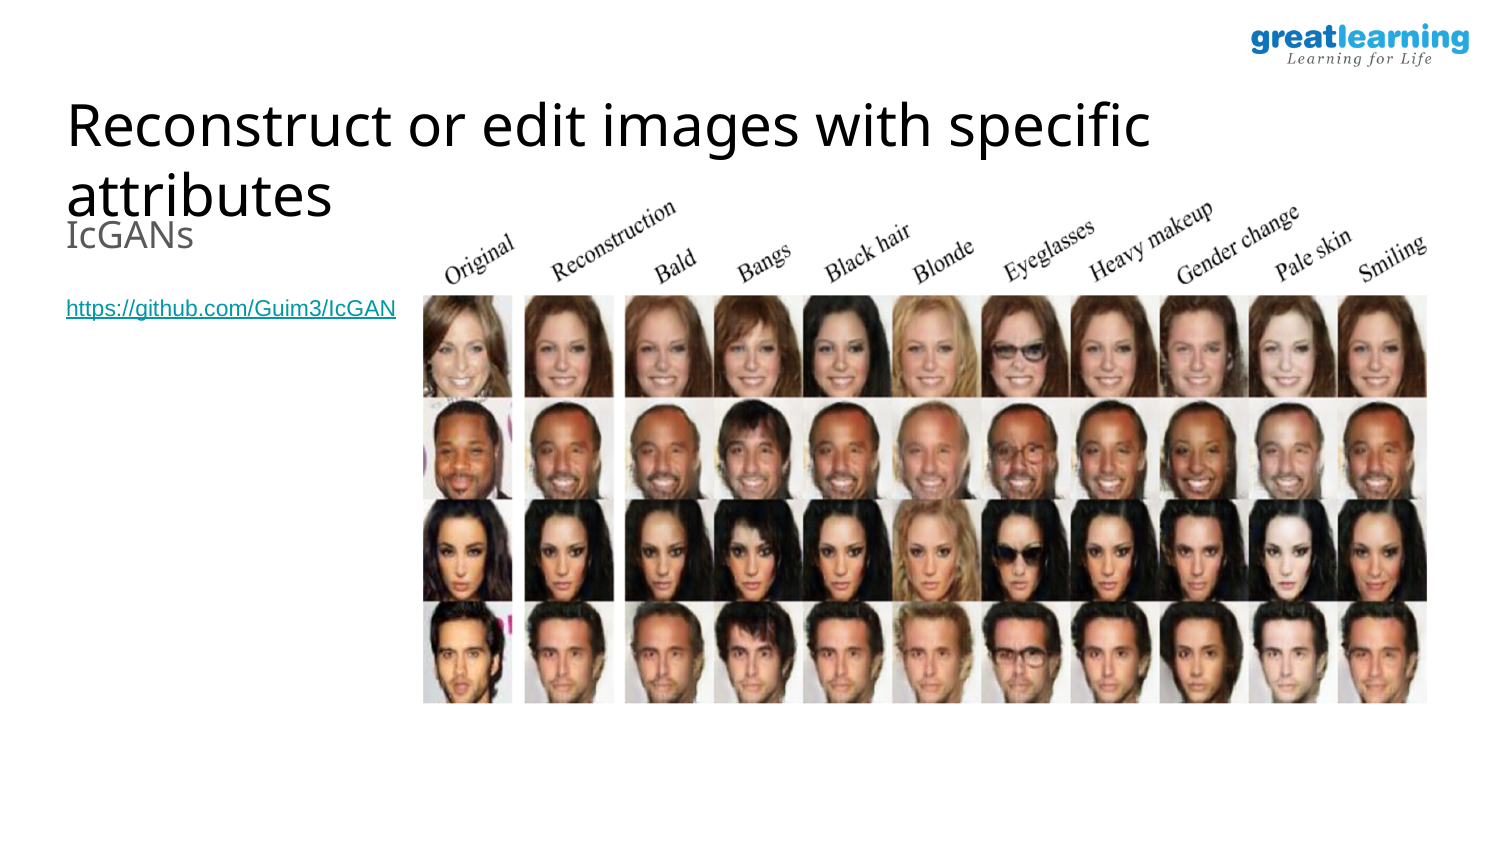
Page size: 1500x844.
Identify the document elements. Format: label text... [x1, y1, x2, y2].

list IcGANs https://github.com/Guim3/IcGAN [51, 189, 1449, 750]
title Reconstruct or edit images with specific attributes [51, 72, 1449, 167]
picture [1251, 23, 1469, 67]
picture [403, 188, 1450, 718]
